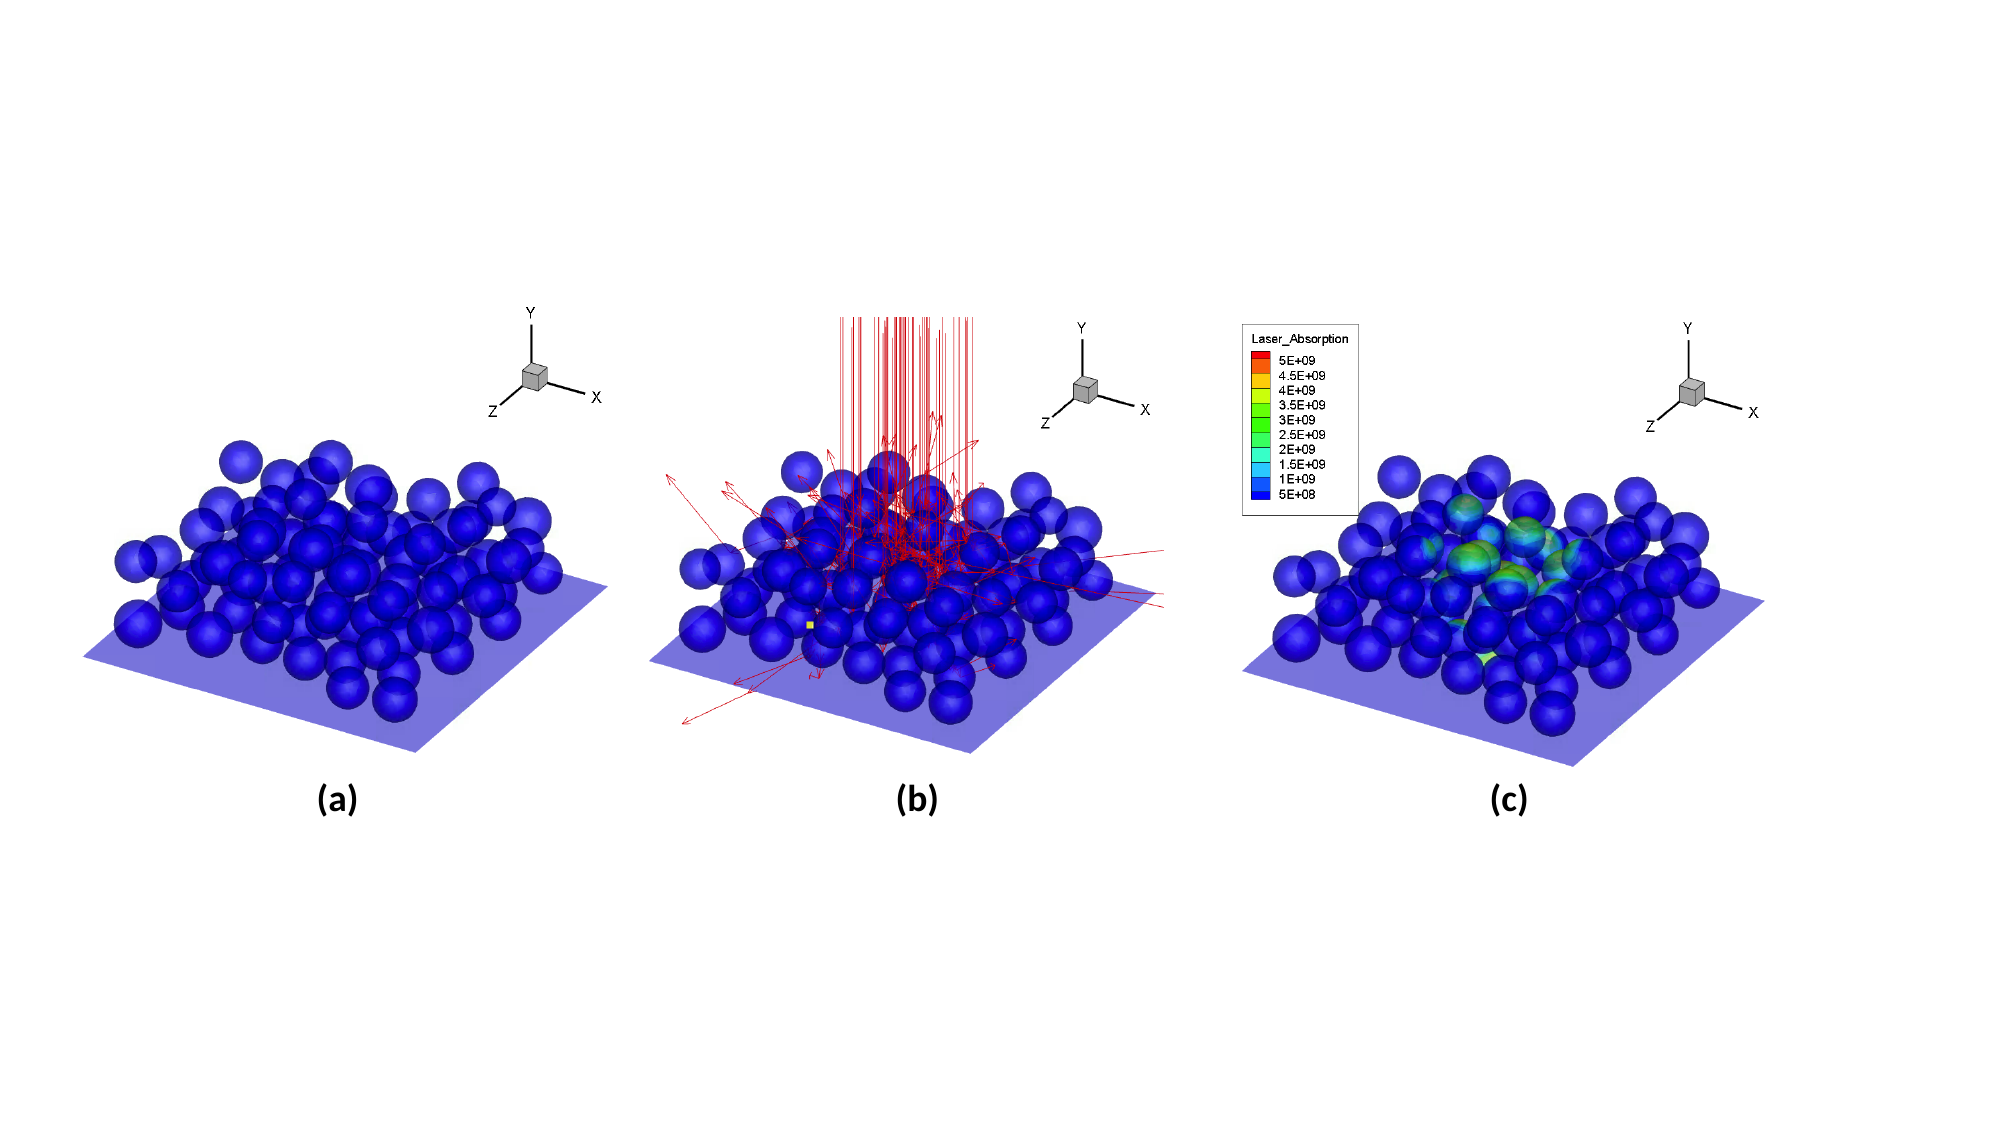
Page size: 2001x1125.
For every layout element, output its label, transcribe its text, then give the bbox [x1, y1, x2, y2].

picture [1235, 317, 1772, 781]
picture [77, 301, 615, 767]
text_box (c) [1474, 781, 1563, 827]
text_box (a) [301, 767, 390, 827]
picture [642, 317, 1164, 767]
text_box (b) [880, 767, 969, 827]
